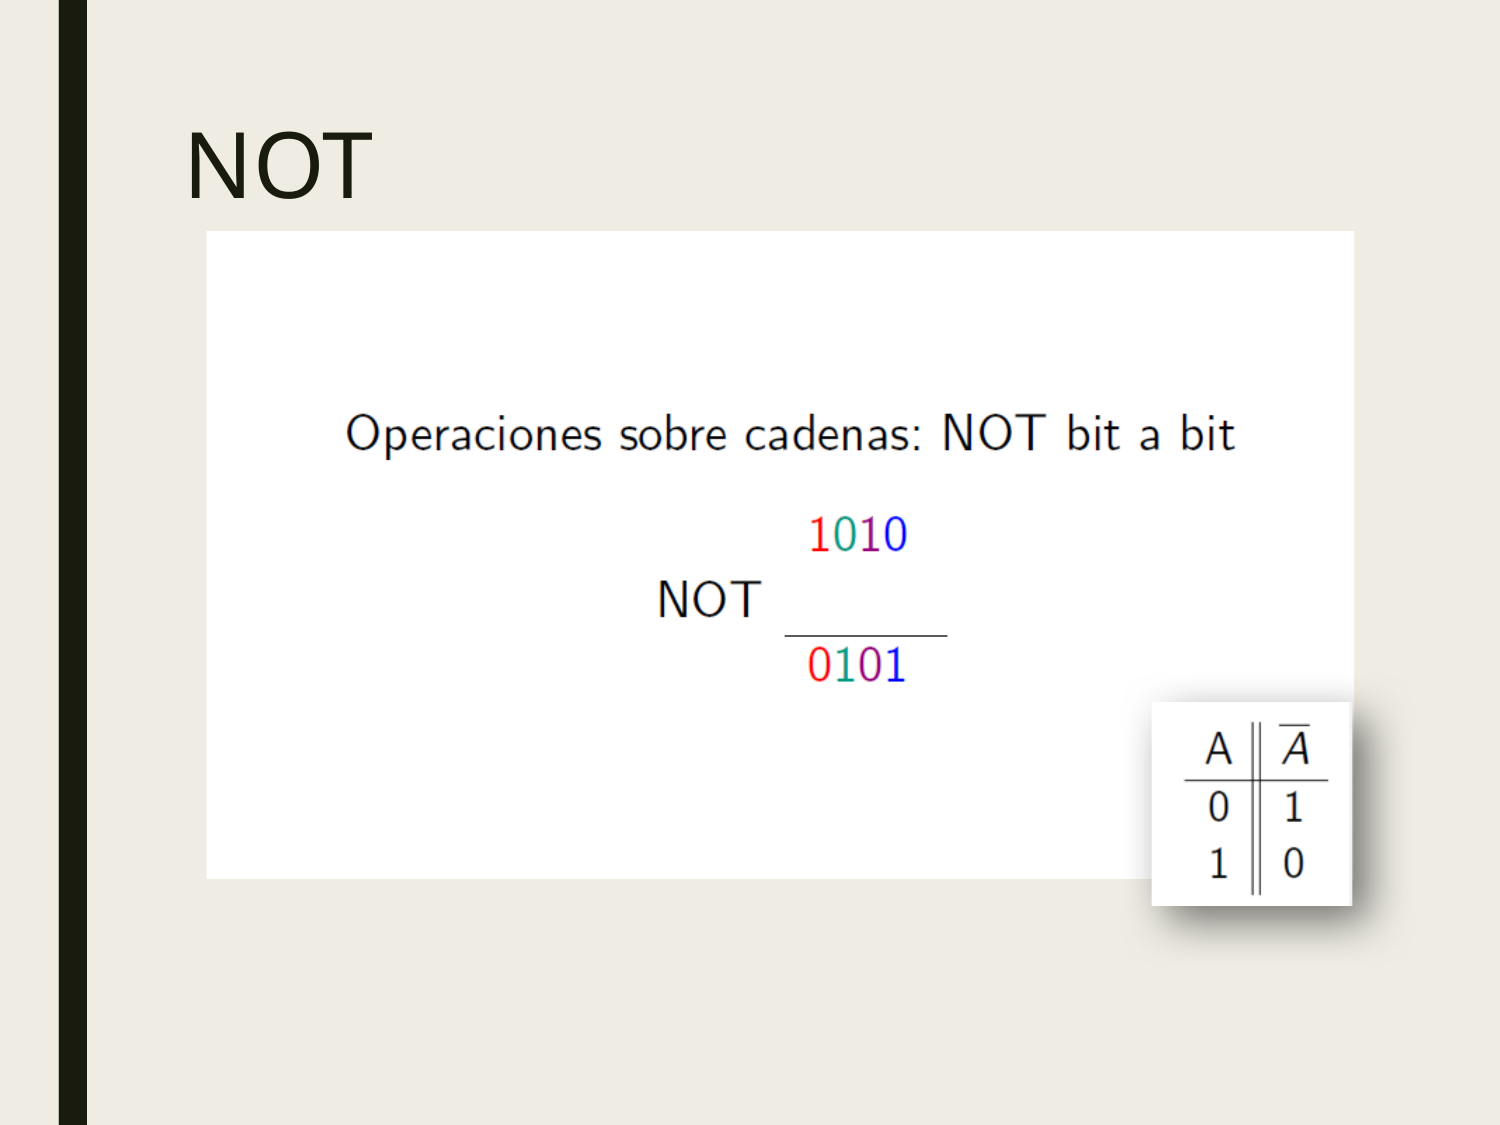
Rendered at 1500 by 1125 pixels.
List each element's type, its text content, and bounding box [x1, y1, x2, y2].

title NOT [168, 112, 1351, 357]
picture [1151, 702, 1353, 906]
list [206, 231, 1355, 879]
